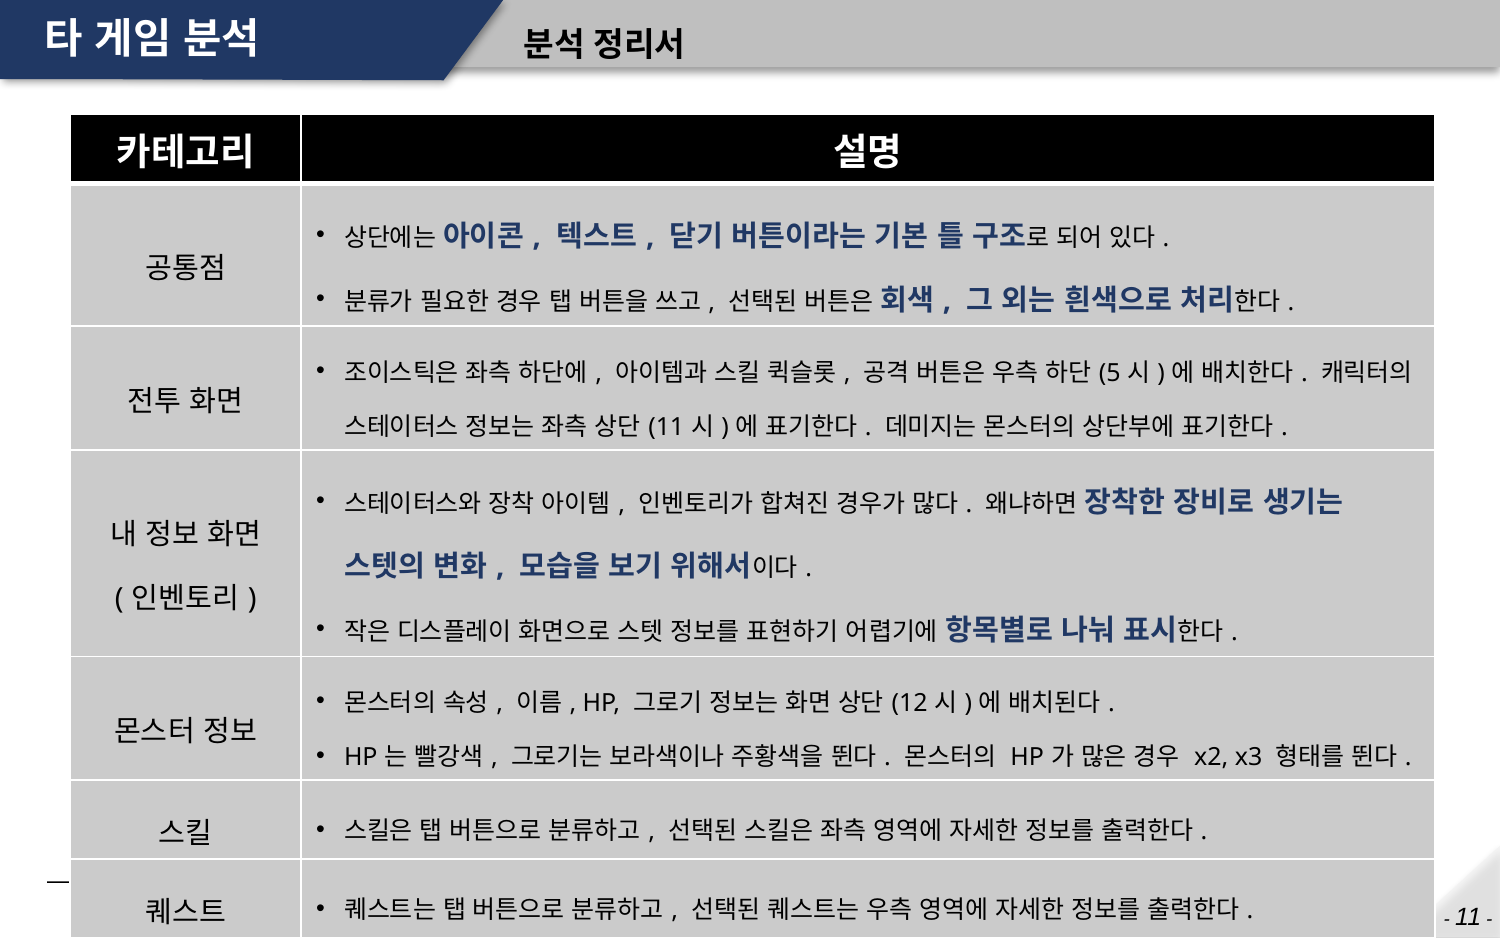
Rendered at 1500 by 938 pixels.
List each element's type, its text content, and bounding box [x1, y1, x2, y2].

table_cell 상단에는 아이콘, 텍스트, 닫기 버튼이라는 기본 틀 구조로 되어 있다. 분류가 필요한 경우 탭 버튼을 쓰고, 선택된 버튼은 회색, 그 외는 흰색으로 처리한다. [302, 186, 1434, 325]
table_cell 전투 화면 [71, 327, 300, 449]
table_cell 몬스터 정보 [71, 657, 300, 779]
table_cell 스킬 [71, 781, 300, 858]
table_header 설명 [302, 115, 1434, 181]
table_cell 조이스틱은 좌측 하단에, 아이템과 스킬 퀵슬롯, 공격 버튼은 우측 하단(5시)에 배치한다. 캐릭터의 스테이터스 정보는 좌측 상단(11시)에 표기한다. 데미지는 몬스터의 상단부에 표기한다. [302, 327, 1434, 449]
table_cell 퀘스트는 탭 버튼으로 분류하고, 선택된 퀘스트는 우측 영역에 자세한 정보를 출력한다. [302, 860, 1434, 937]
table_cell 퀘스트 [71, 860, 300, 937]
title 타 게임 분석 [29, 0, 479, 81]
table_cell 스킬은 탭 버튼으로 분류하고, 선택된 스킬은 좌측 영역에 자세한 정보를 출력한다. [302, 781, 1434, 858]
table_cell 내 정보 화면 (인벤토리) [71, 451, 300, 656]
table_cell 몬스터의 속성, 이름, HP, 그로기 정보는 화면 상단(12시)에 배치된다. HP는 빨강색, 그로기는 보라색이나 주황색을 뛴다. 몬스터의 HP가 많은 경우 x2, x3 형태를 뛴다. [302, 657, 1434, 779]
list 분석 정리서 [508, 0, 1500, 68]
table_header 카테고리 [71, 115, 300, 181]
table_cell 공통점 [71, 186, 300, 325]
table_cell 스테이터스와 장착 아이템, 인벤토리가 합쳐진 경우가 많다. 왜냐하면 장착한 장비로 생기는 스텟의 변화, 모습을 보기 위해서이다. 작은 디스플레이 화면으로 스텟 정보를 표현하기 어렵기에 항목별로 나눠 표시한다. [302, 451, 1434, 656]
